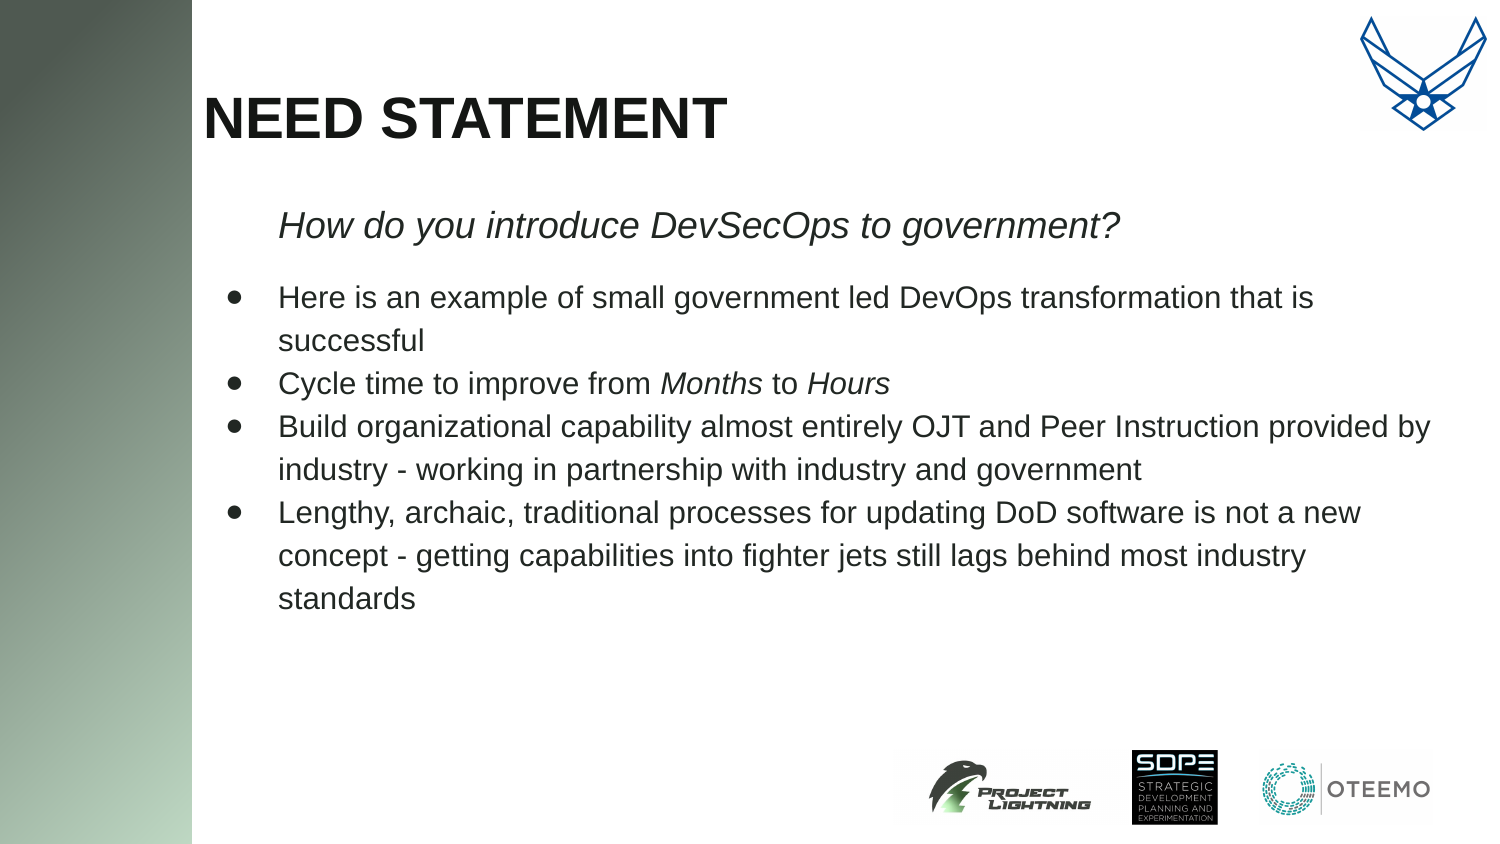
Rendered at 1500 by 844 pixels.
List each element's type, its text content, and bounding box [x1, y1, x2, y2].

picture [893, 750, 1129, 825]
picture [1360, 16, 1487, 131]
picture [1259, 750, 1433, 825]
title NEED STATEMENT [191, 72, 1449, 167]
picture [1132, 750, 1218, 825]
list How do you introduce DevSecOps to government? Here is an example of small government led DevOps transformation that is successful Cycle time to improve from Months to Hours Build organizational capability almost entirely OJT and Peer Instruction provided by industry - working in partnership with industry and government Lengthy, archaic, traditional processes for updating DoD software is not a new concept - getting capabilities into fighter jets still lags behind most industry standards [191, 189, 1449, 750]
